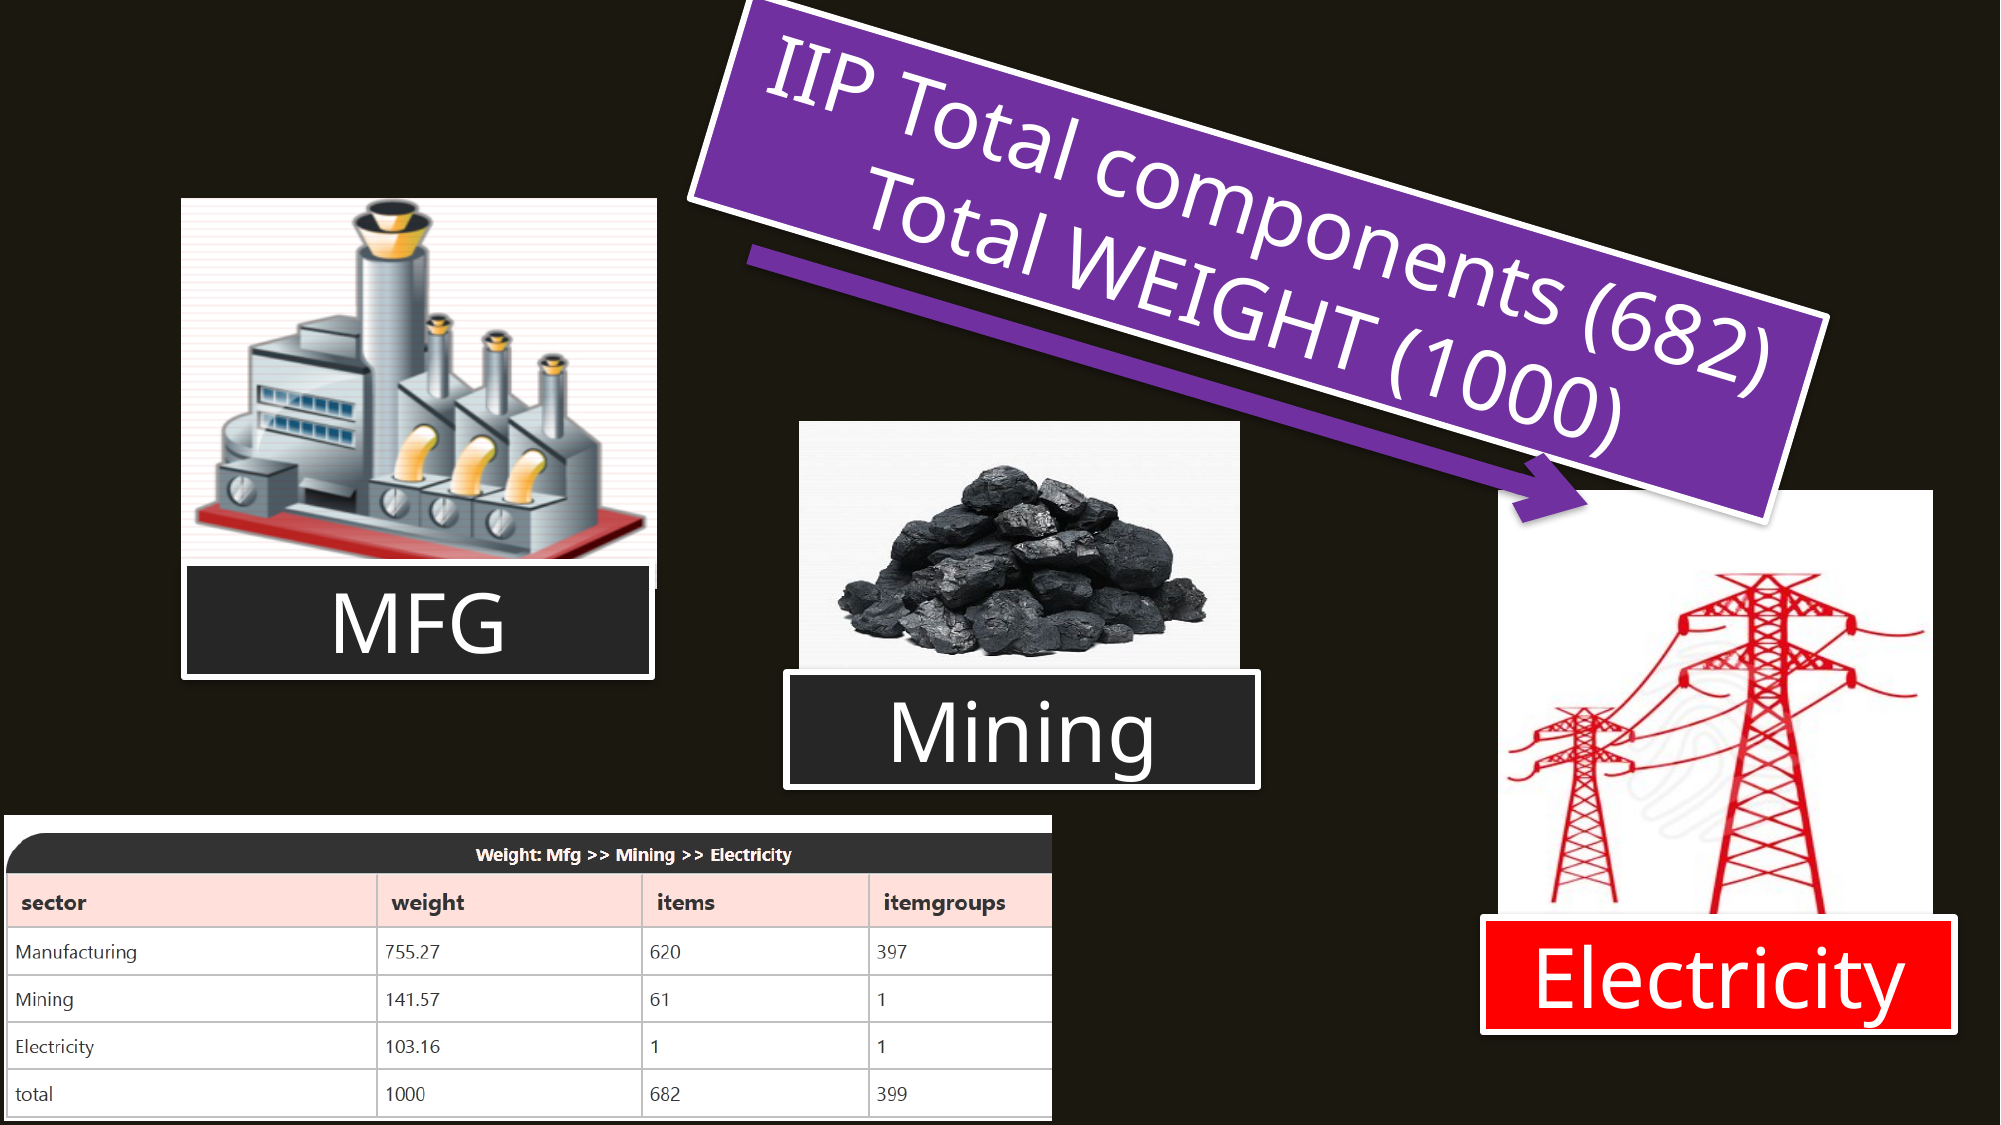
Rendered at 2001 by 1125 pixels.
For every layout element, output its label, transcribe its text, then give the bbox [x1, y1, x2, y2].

picture [1498, 489, 1933, 996]
picture [3, 815, 1052, 1122]
text_box IIP Total components (682) Total WEIGHT (1000) [686, 0, 1830, 488]
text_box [749, 253, 1588, 505]
picture [799, 505, 1240, 684]
text_box MFG [181, 597, 655, 680]
picture [180, 198, 657, 590]
text_box Electricity [1480, 914, 1958, 1035]
text_box Mining [783, 669, 1261, 790]
